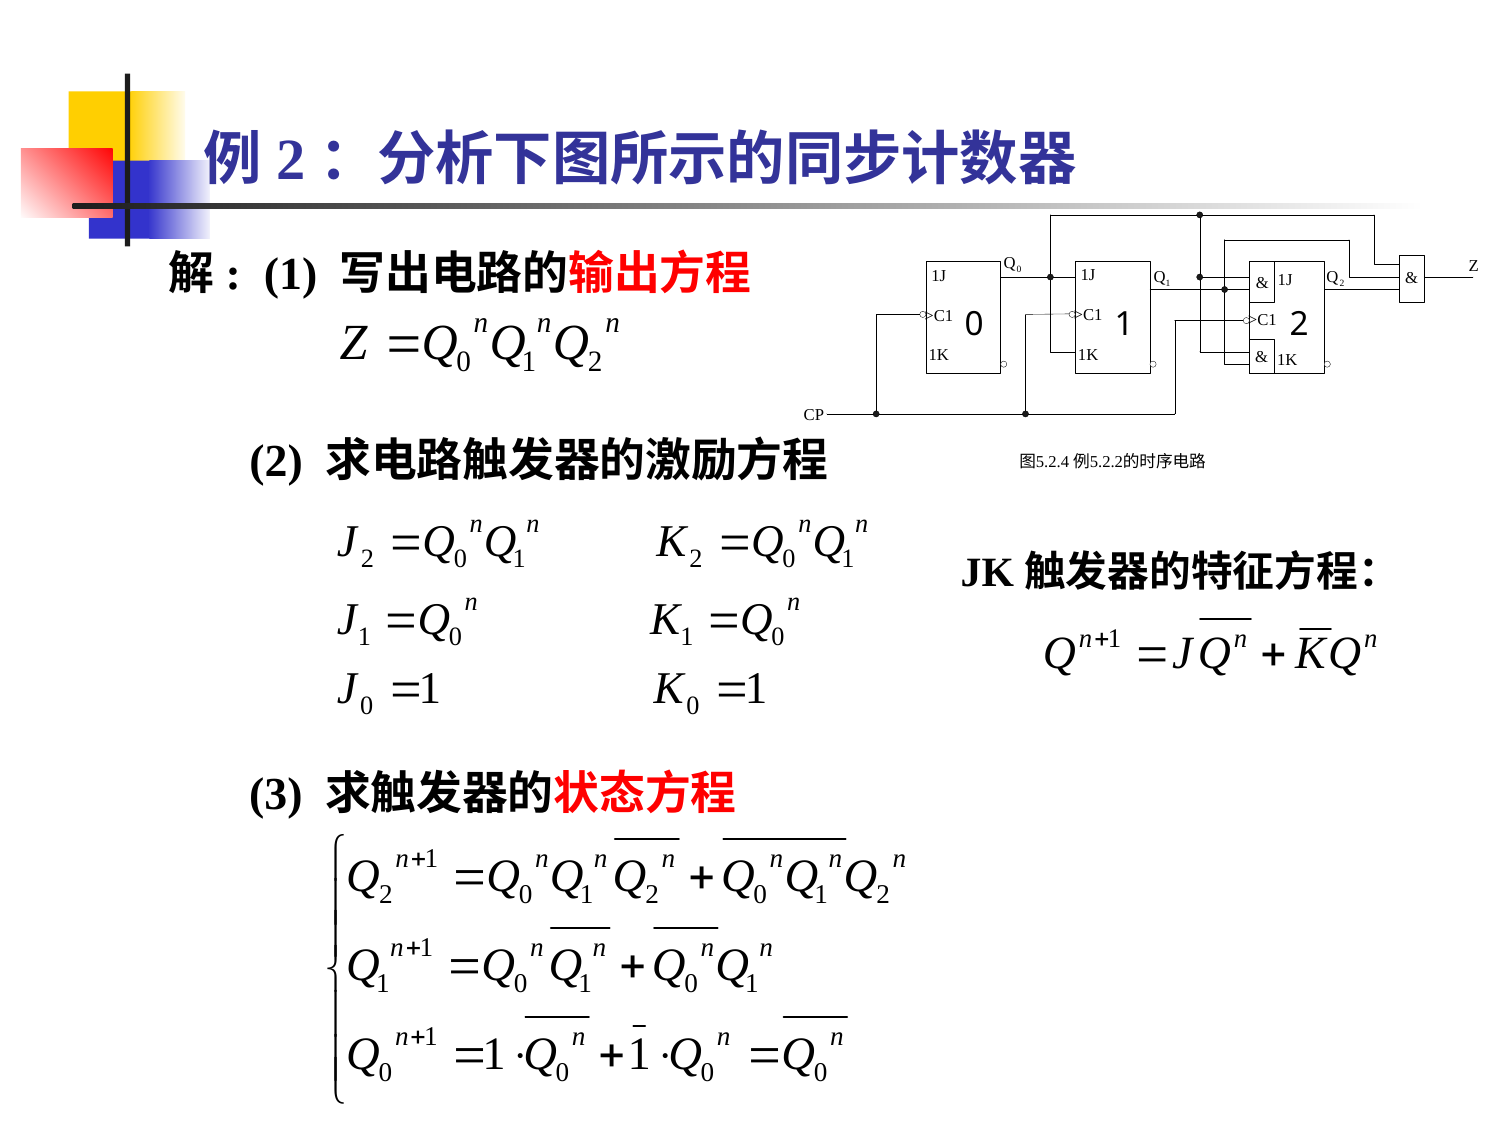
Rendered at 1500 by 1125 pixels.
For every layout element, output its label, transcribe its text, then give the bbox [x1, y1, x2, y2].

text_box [787, 209, 1500, 476]
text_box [317, 825, 920, 1113]
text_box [949, 537, 1411, 688]
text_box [327, 501, 881, 726]
text_box (2) 求电路触发器的激励方程 [234, 412, 853, 494]
text_box (3) 求触发器的状态方程 [234, 745, 762, 826]
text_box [330, 299, 632, 385]
title 例2：分析下图所示的同步计数器 [188, 12, 1468, 200]
text_box 解: (1) 写出电路的输出方程 [154, 224, 776, 306]
